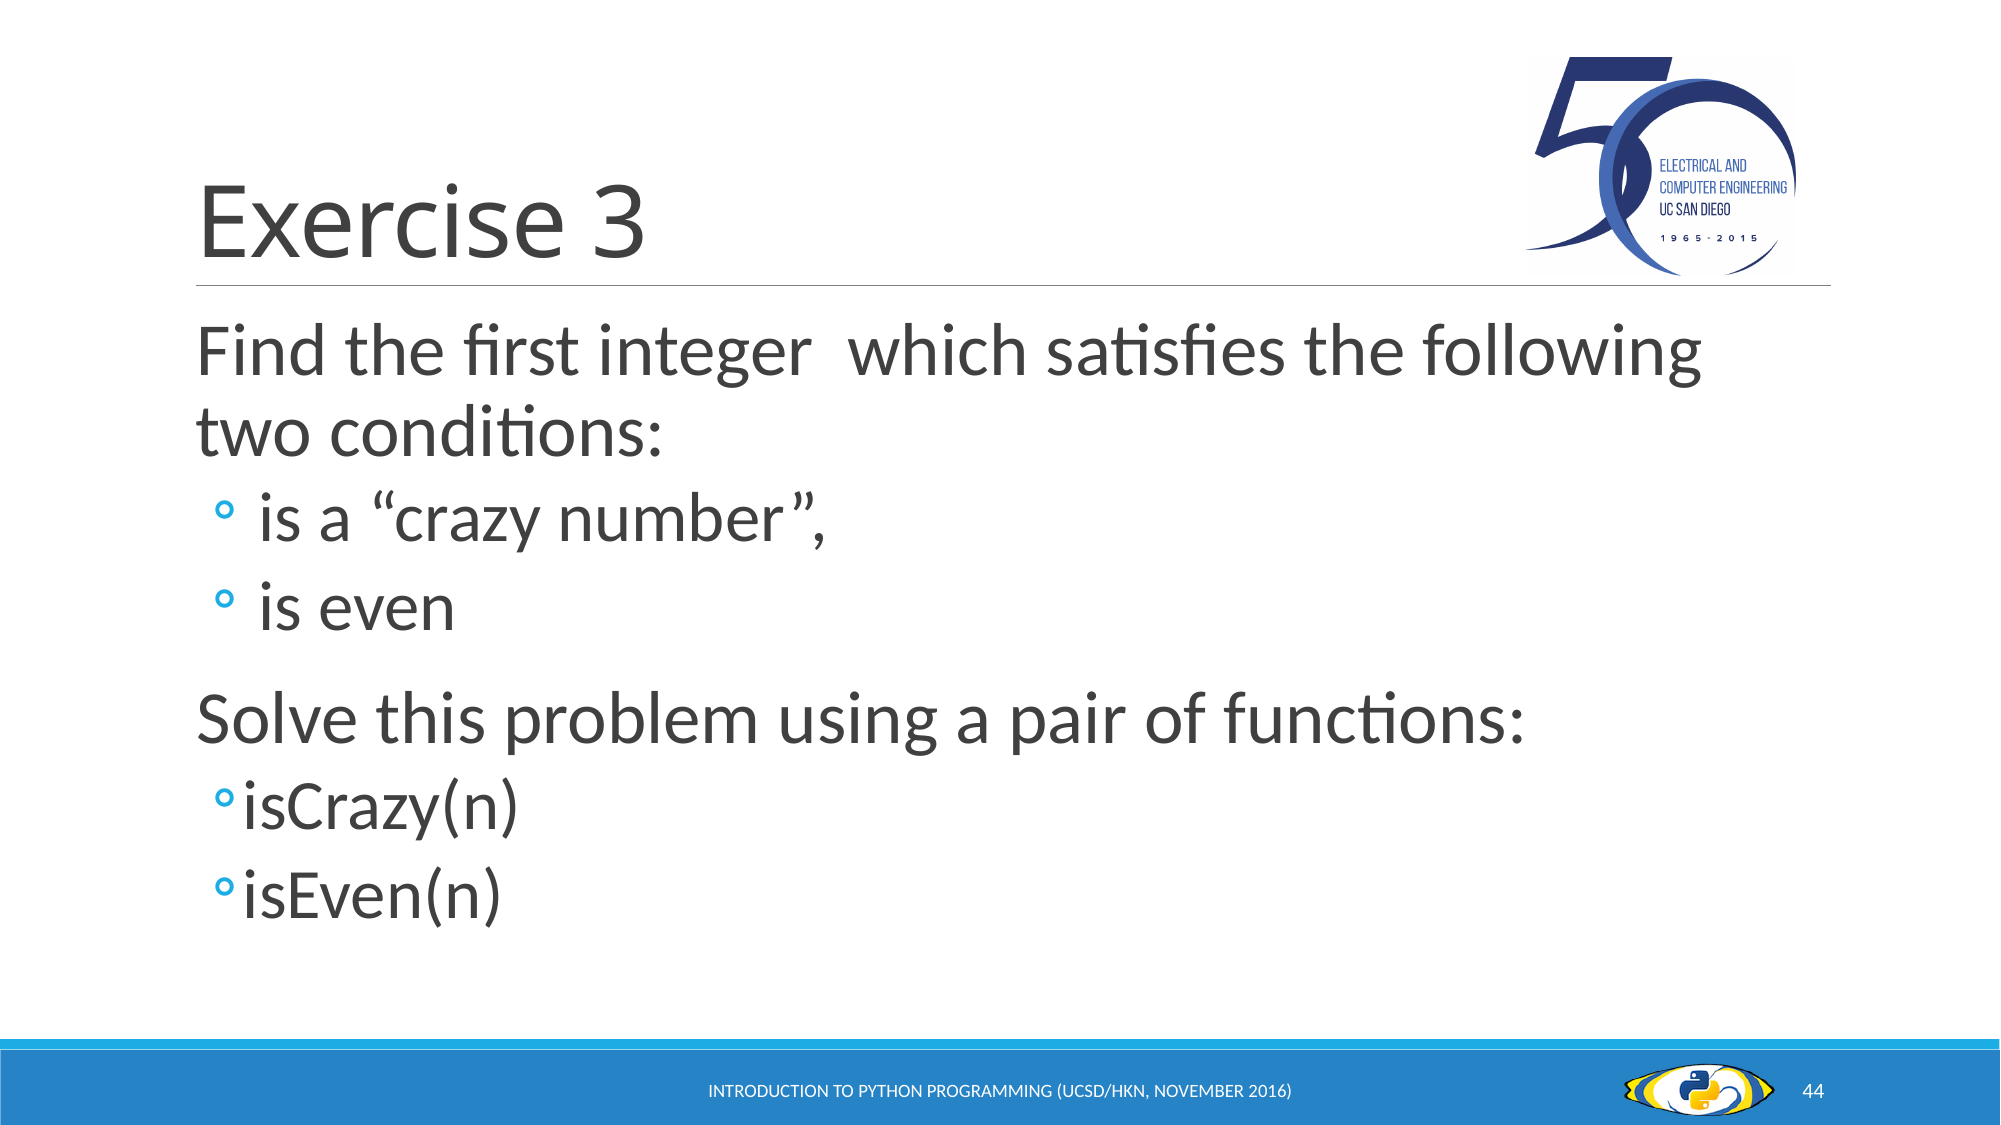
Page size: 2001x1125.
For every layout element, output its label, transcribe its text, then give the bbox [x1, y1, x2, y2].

footer Introduction to Python Programming (UCSD/HKN, November 2016) [604, 1059, 1396, 1120]
slide_number 44 [1624, 1059, 1840, 1120]
title Exercise 3 [180, 47, 1830, 285]
